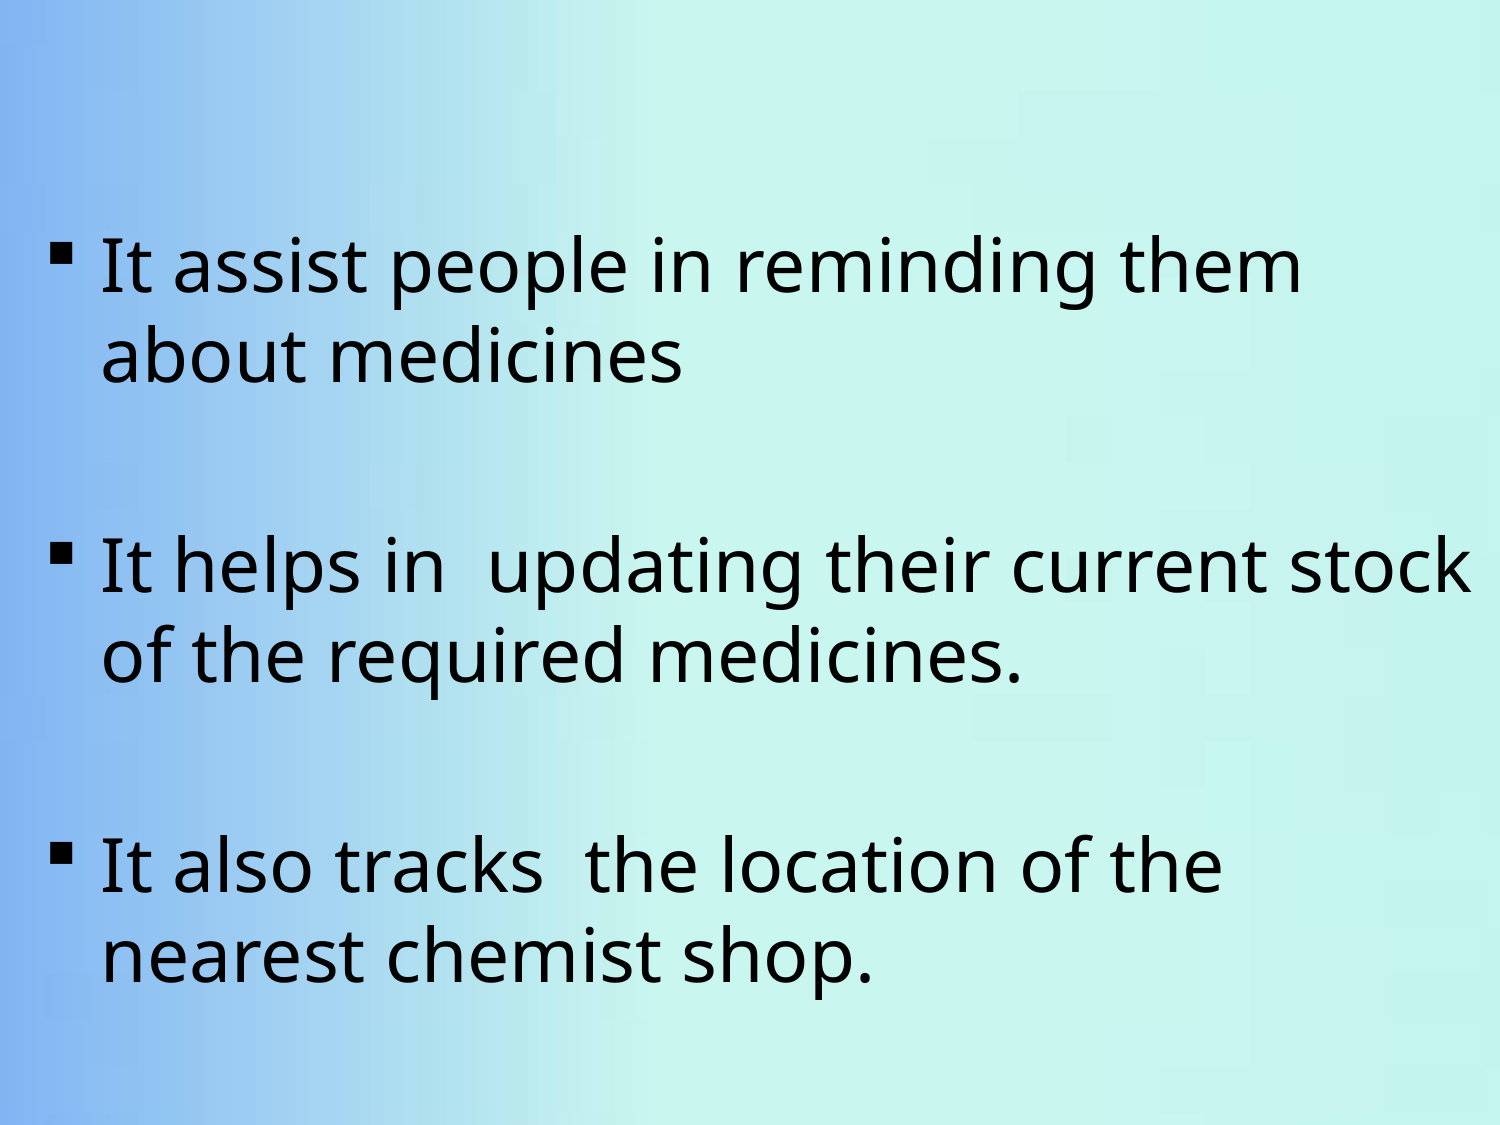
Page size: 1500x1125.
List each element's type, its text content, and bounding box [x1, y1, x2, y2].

list It assist people in reminding them about medicines It helps in updating their current stock of the required medicines. It also tracks the location of the nearest chemist shop. [29, 0, 1500, 1071]
picture [0, 0, 1500, 1125]
